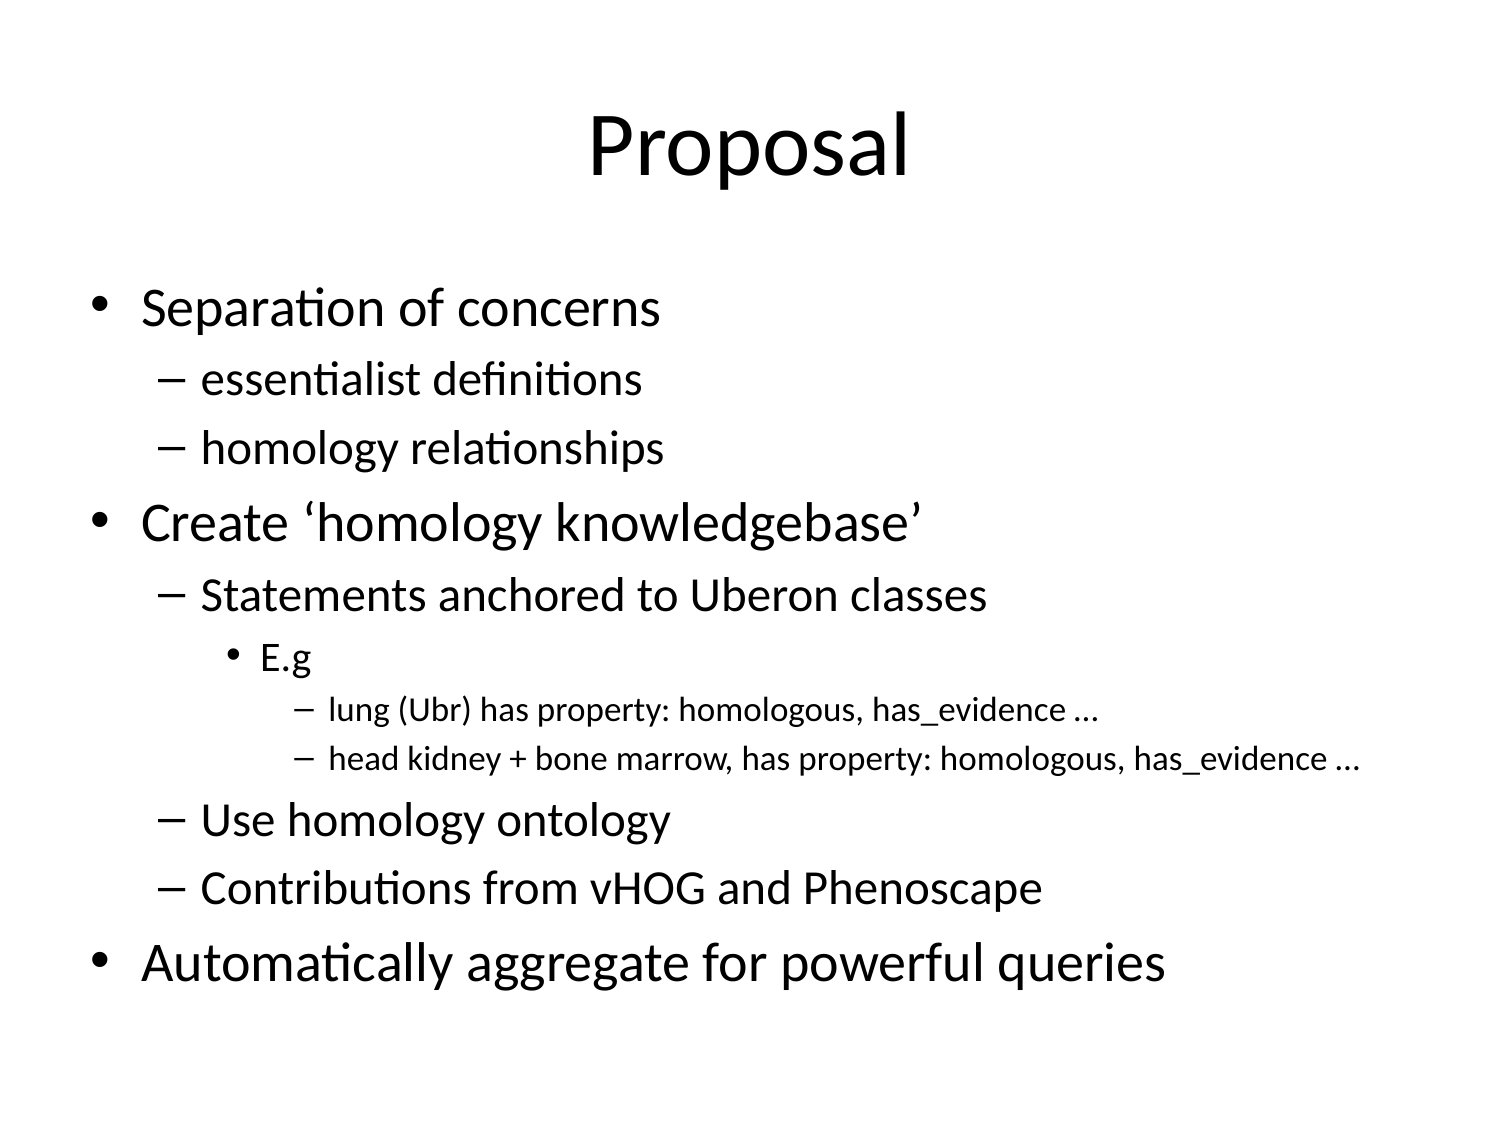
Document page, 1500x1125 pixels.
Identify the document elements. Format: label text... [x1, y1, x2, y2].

list Separation of concerns essentialist definitions homology relationships Create ‘homology knowledgebase’ Statements anchored to Uberon classes E.g lung (Ubr) has property: homologous, has_evidence … head kidney + bone marrow, has property: homologous, has_evidence … Use homology ontology Contributions from vHOG and Phenoscape Automatically aggregate for powerful queries [75, 262, 1425, 1005]
title Proposal [75, 45, 1425, 233]
